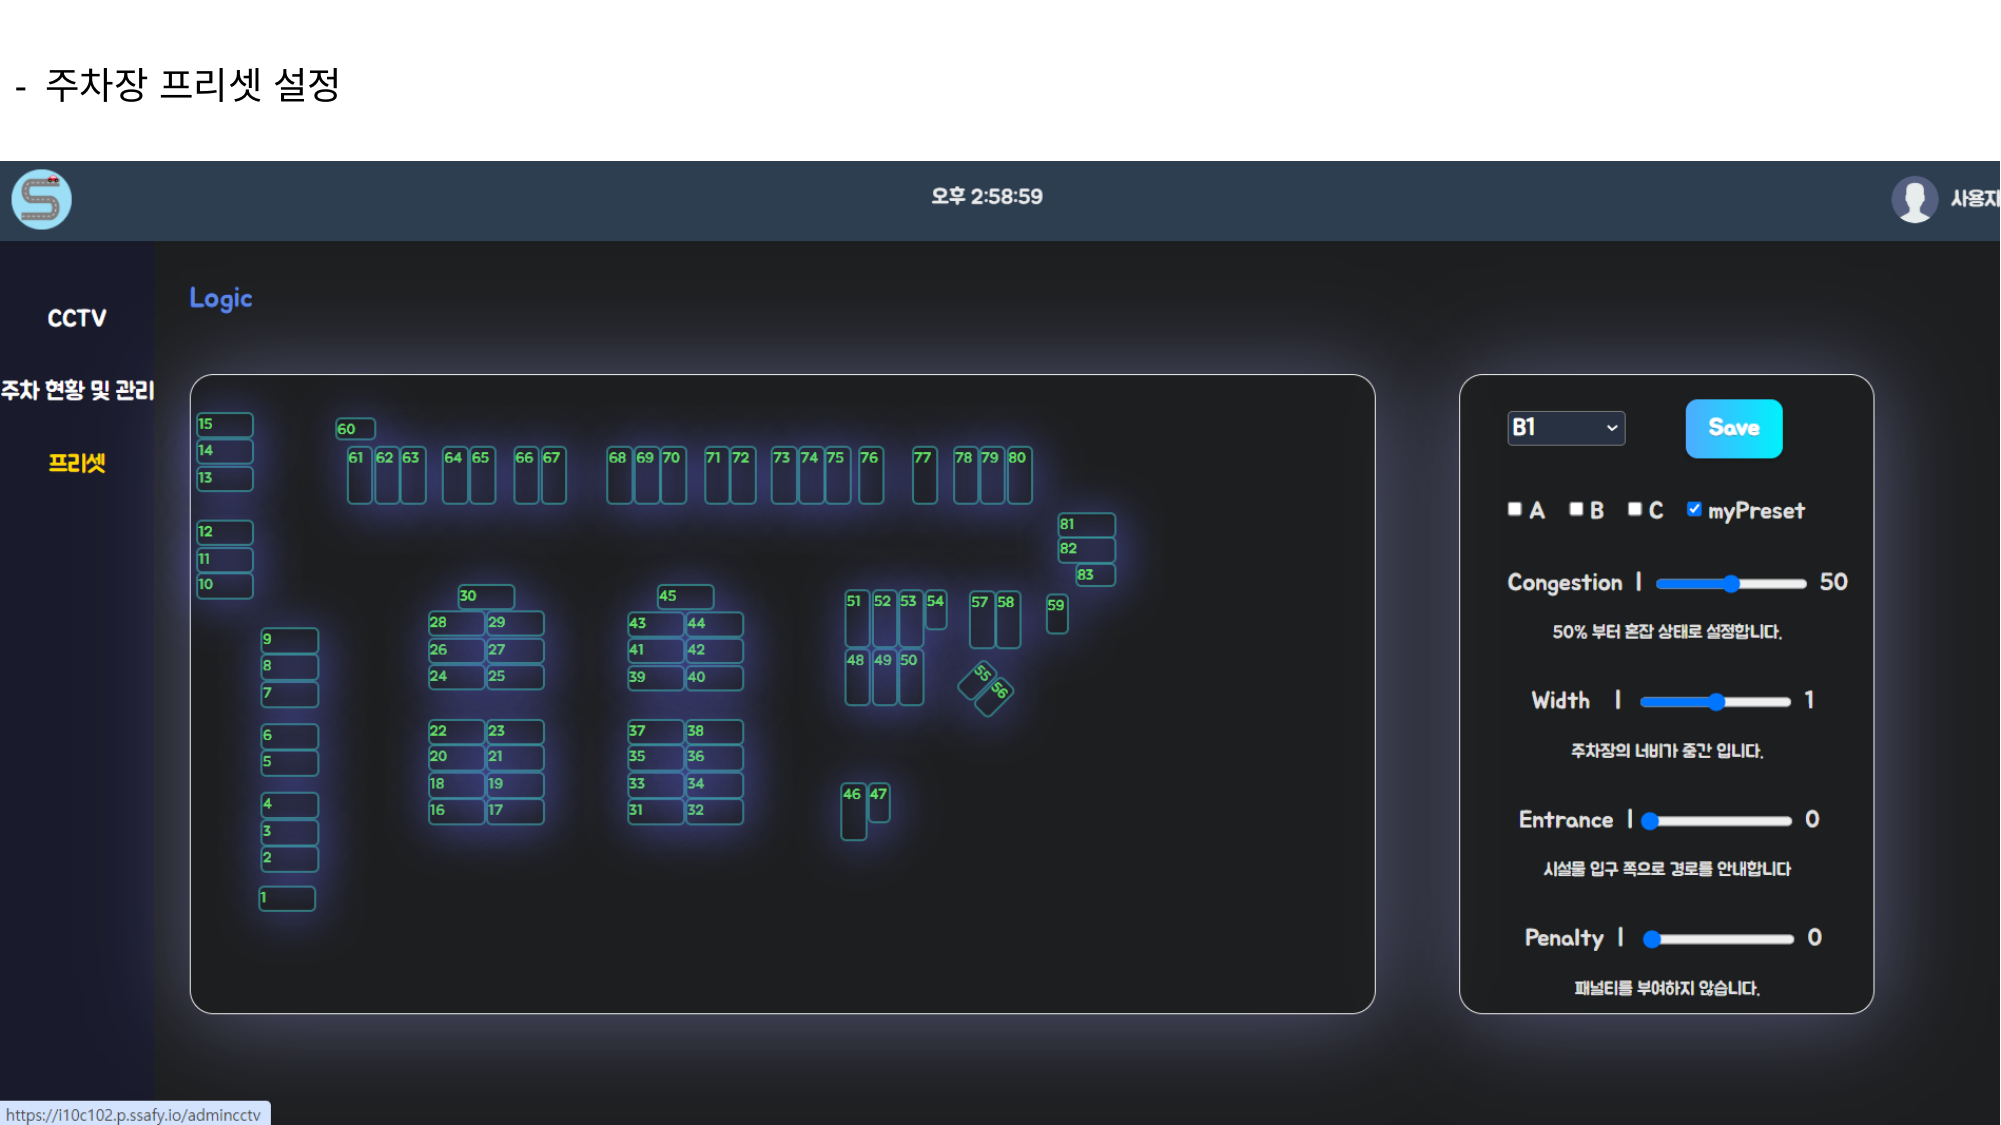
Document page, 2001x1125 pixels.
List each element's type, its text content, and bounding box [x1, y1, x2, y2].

picture [0, 161, 2000, 1125]
text_box - 주차장 프리셋 설정 [0, 54, 397, 115]
